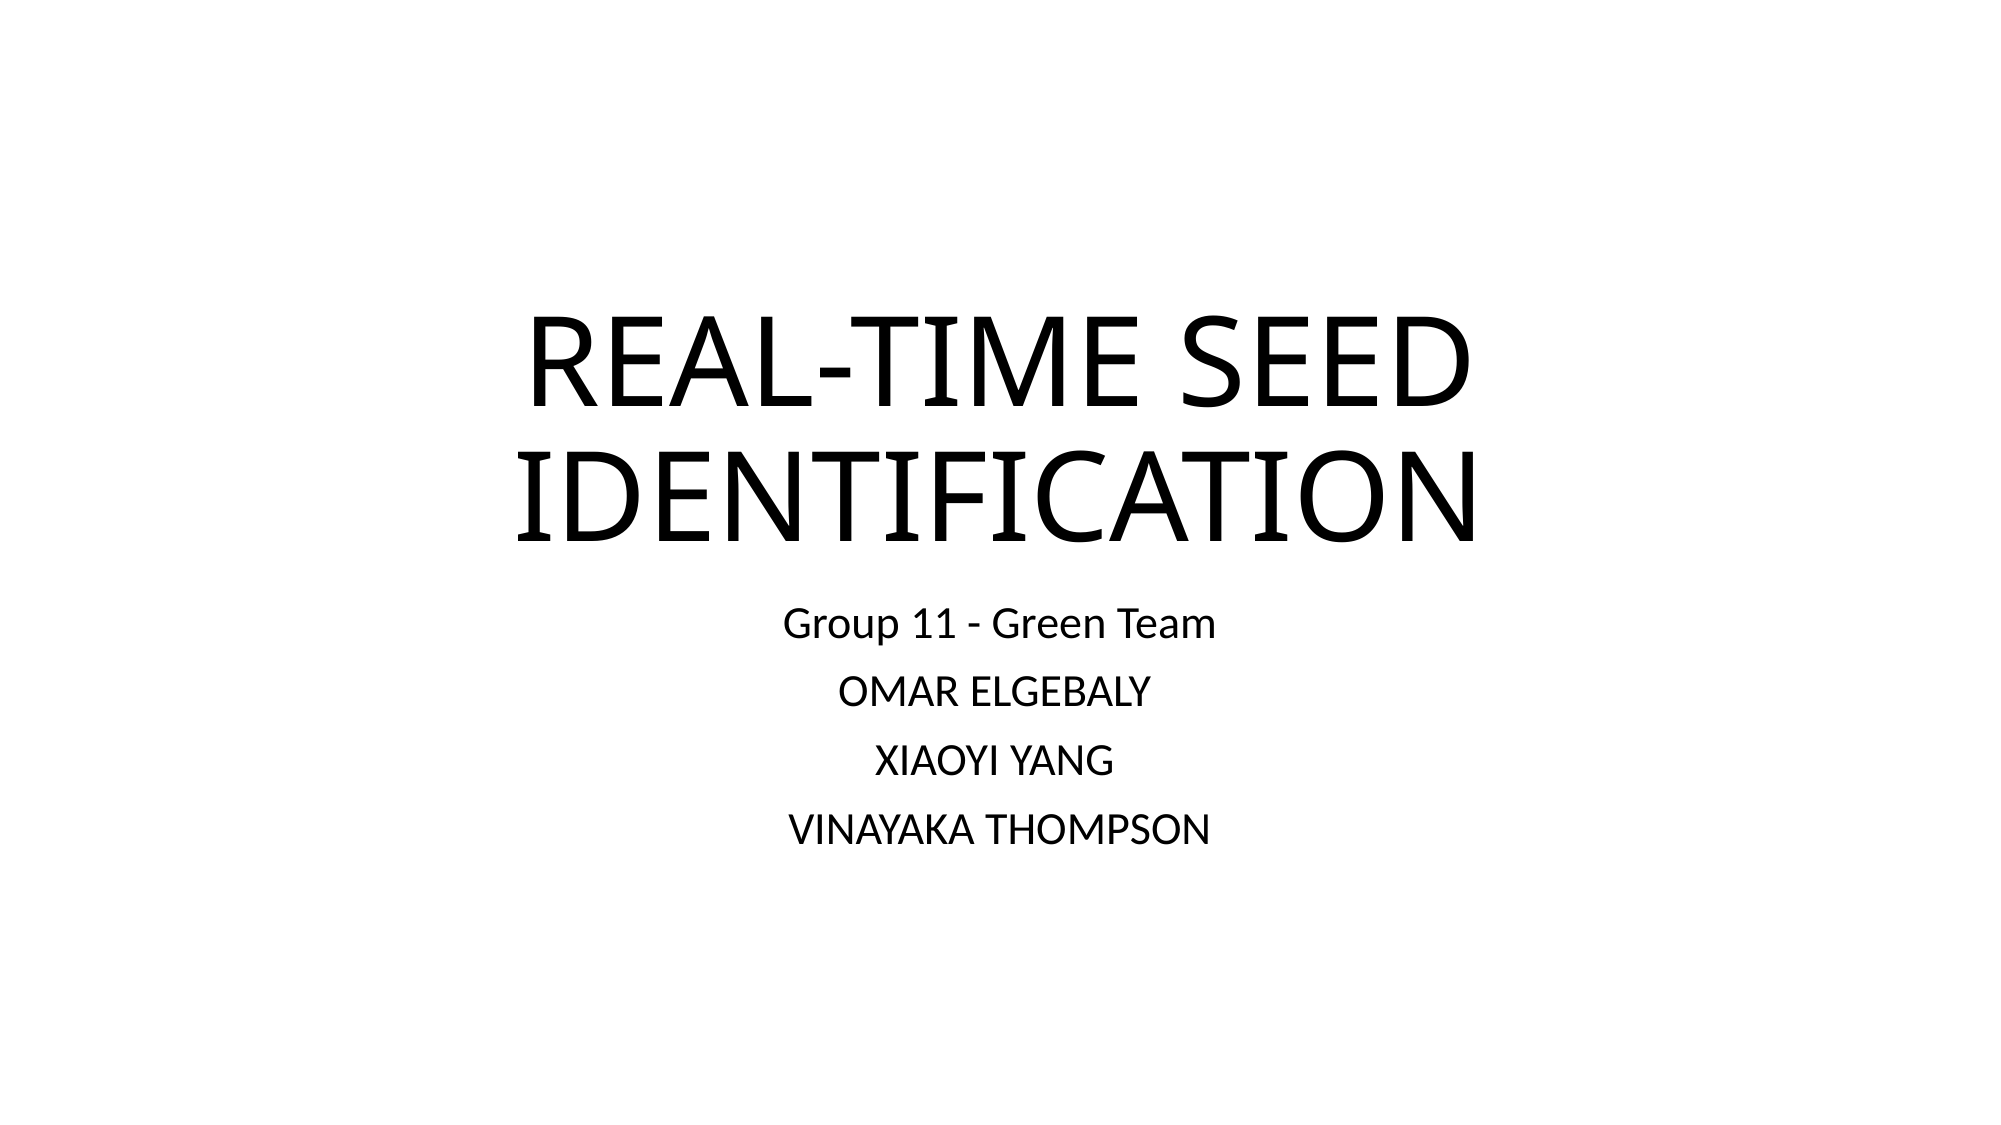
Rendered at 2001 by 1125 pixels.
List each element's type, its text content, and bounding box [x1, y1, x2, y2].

title REAL-TIME SEED IDENTIFICATION [249, 184, 1750, 576]
subtitle Group 11 - Green Team OMAR ELGEBALY XIAOYI YANG VINAYAKA THOMPSON [249, 590, 1750, 863]
